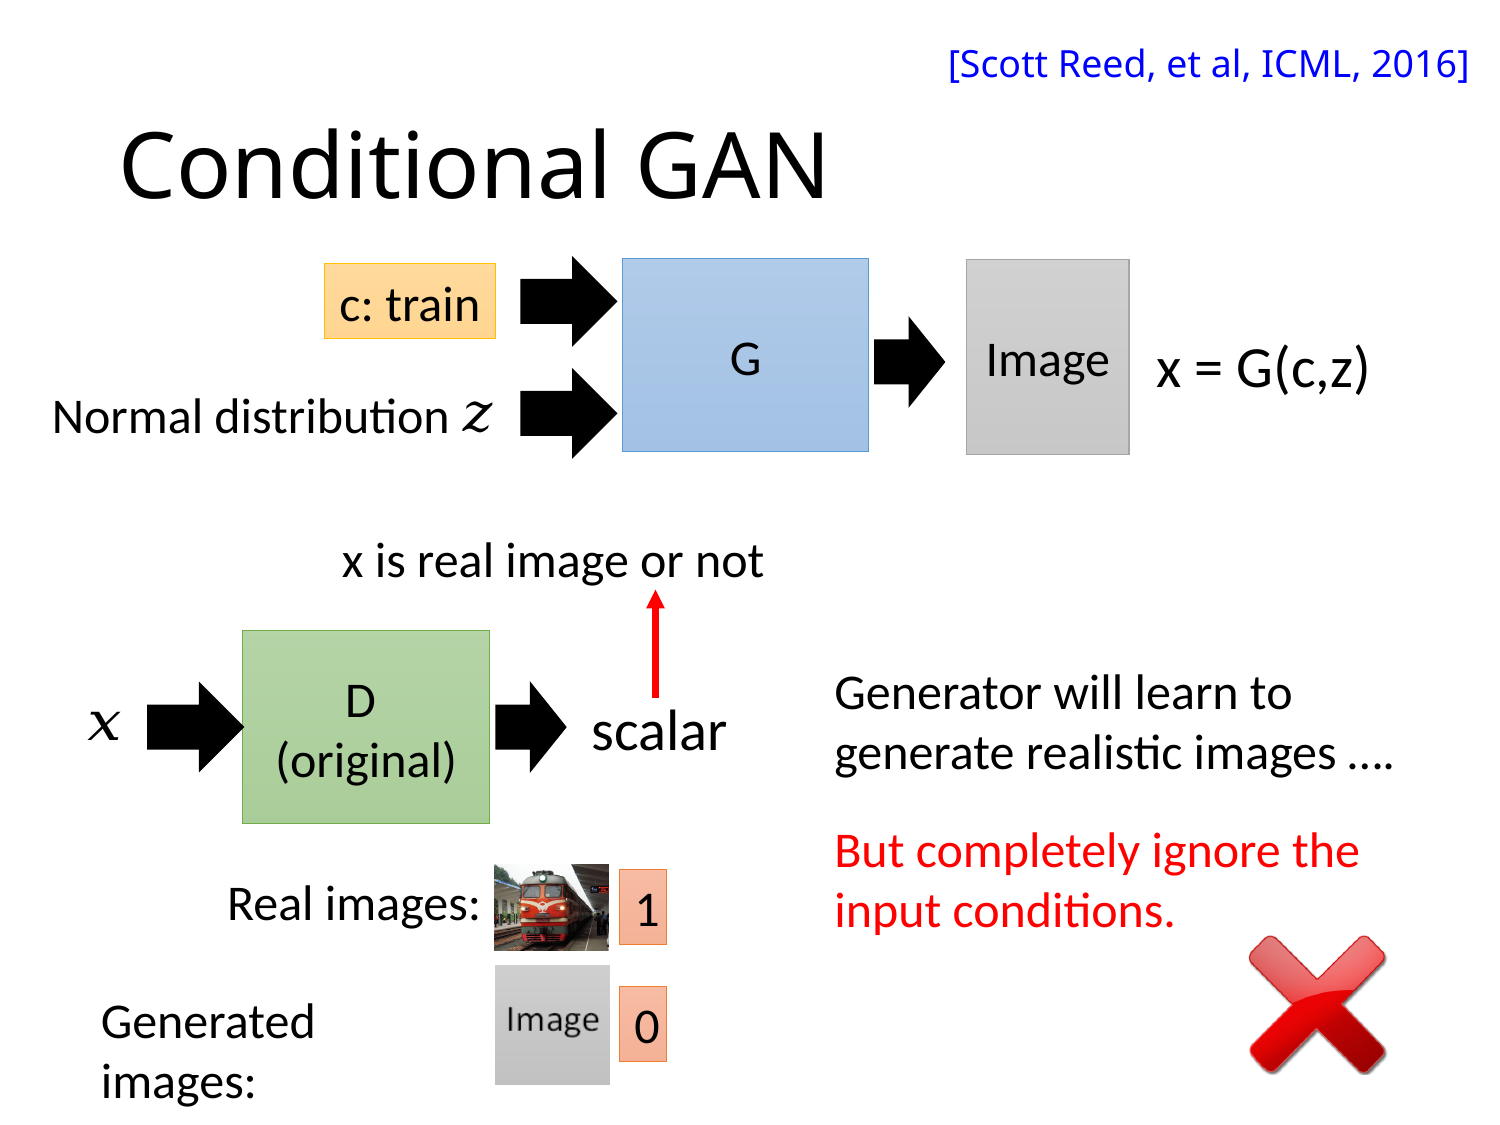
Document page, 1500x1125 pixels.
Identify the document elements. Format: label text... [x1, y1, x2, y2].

text_box Generated images: [85, 981, 489, 1116]
text_box 0 [619, 986, 667, 1062]
text_box But completely ignore the input conditions. [819, 810, 1439, 945]
text_box Generator will learn to generate realistic images …. [867, 651, 1439, 787]
picture [495, 965, 610, 1085]
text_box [37, 258, 1495, 457]
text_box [83, 630, 867, 824]
text_box x is real image or not [298, 520, 808, 595]
text_box 1 [619, 869, 667, 945]
title Conditional GAN [103, 59, 1397, 258]
picture [1247, 933, 1389, 1075]
text_box Real images: [212, 862, 595, 938]
text_box [Scott Reed, et al, ICML, 2016] [933, 32, 1485, 93]
picture [494, 864, 609, 951]
